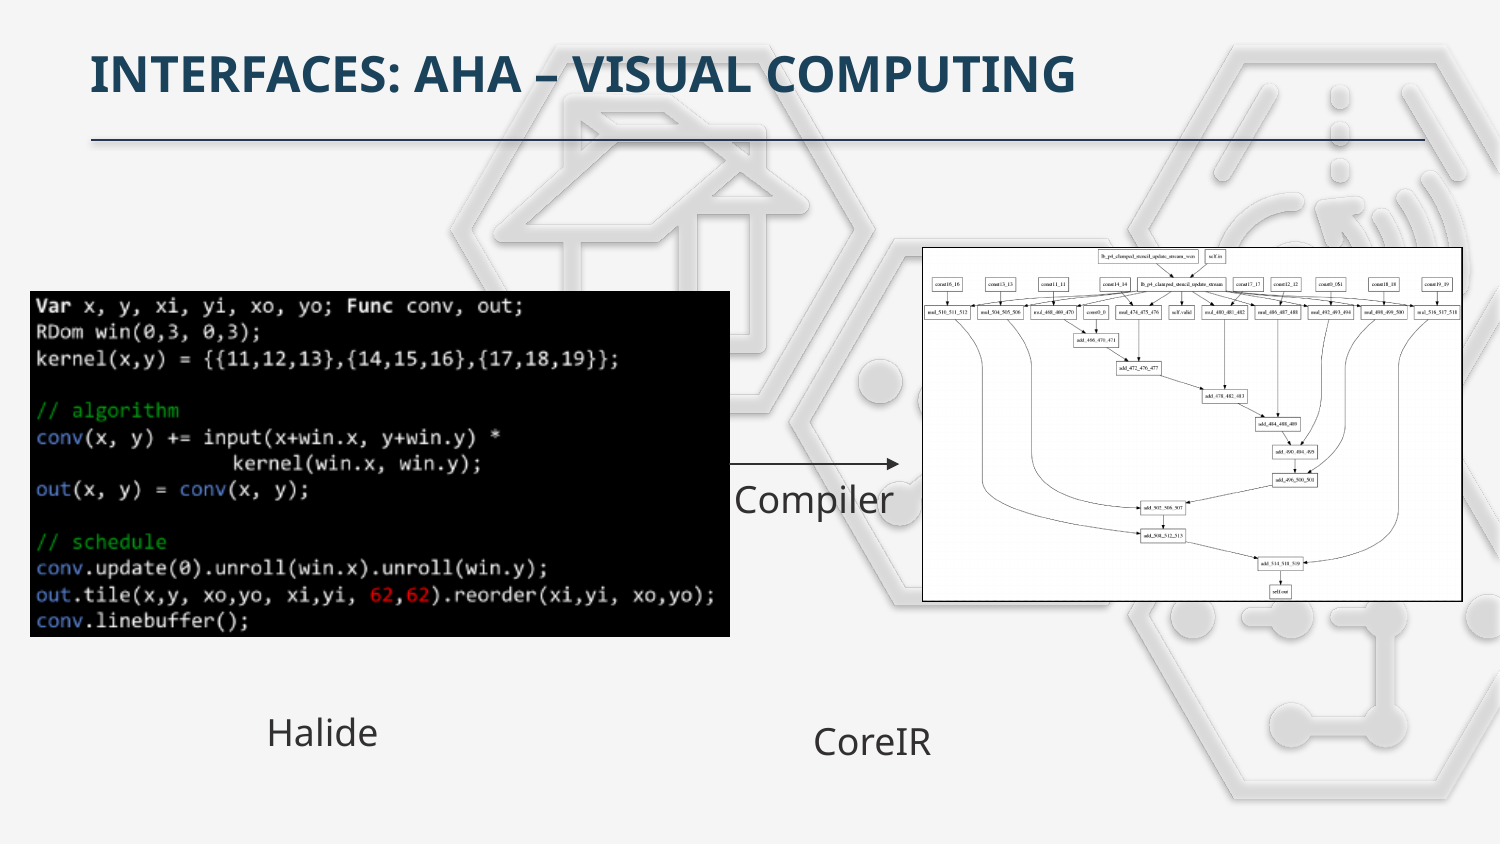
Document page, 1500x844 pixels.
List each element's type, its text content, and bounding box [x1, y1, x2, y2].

text_box Halide [251, 701, 394, 762]
title Interfaces: AHA – Visual Computing [75, 21, 1425, 132]
text_box CoreIR [798, 710, 947, 770]
text_box Compiler [735, 468, 910, 529]
picture [29, 291, 730, 637]
picture [922, 247, 1463, 602]
